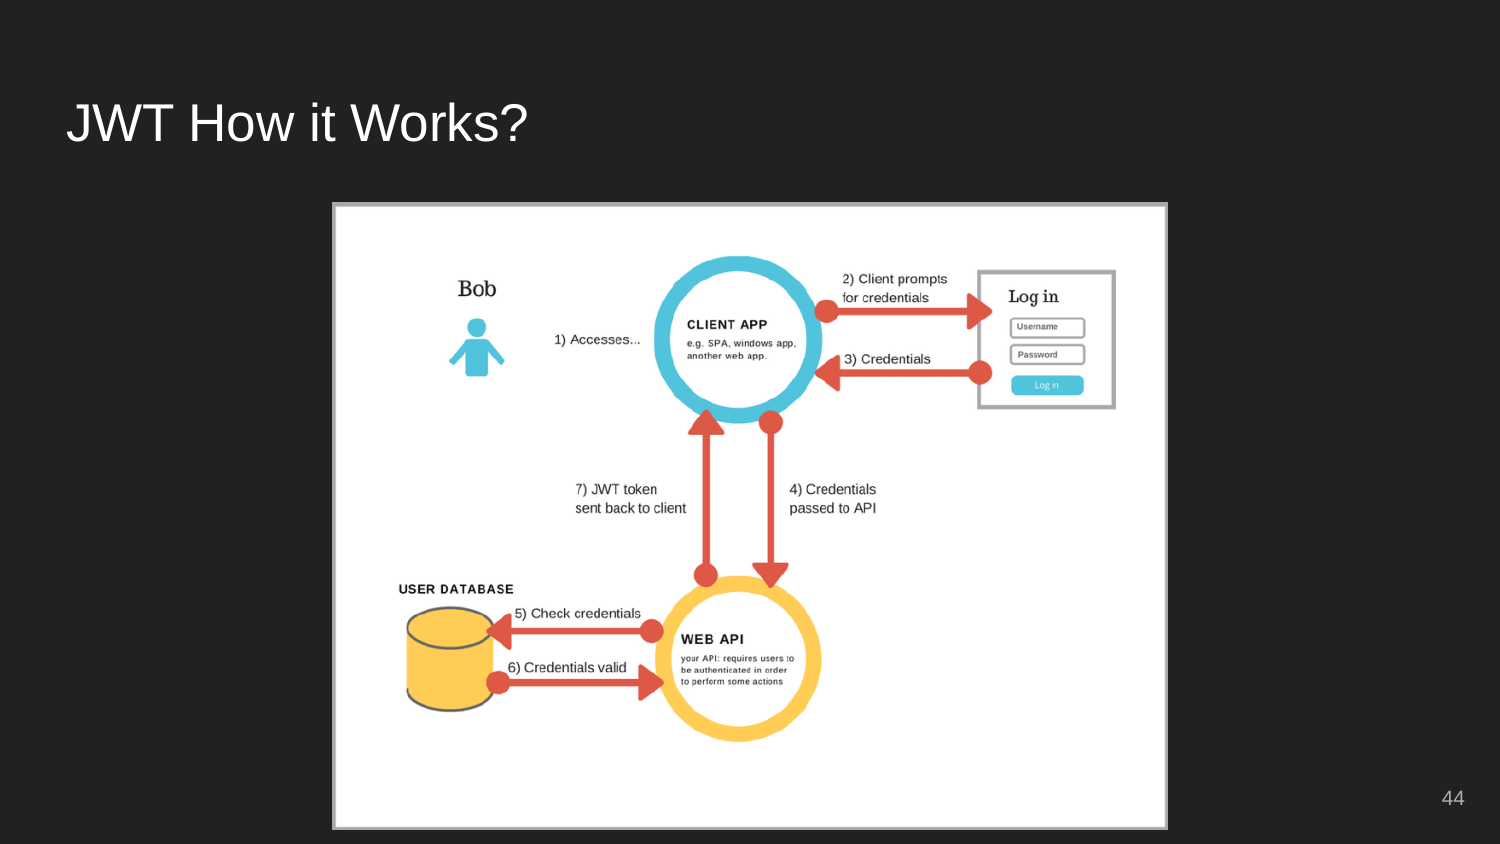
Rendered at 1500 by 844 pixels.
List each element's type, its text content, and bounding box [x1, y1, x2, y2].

picture [331, 202, 1169, 830]
slide_number ‹#› [1389, 764, 1480, 830]
title JWT How it Works? [51, 72, 1449, 167]
